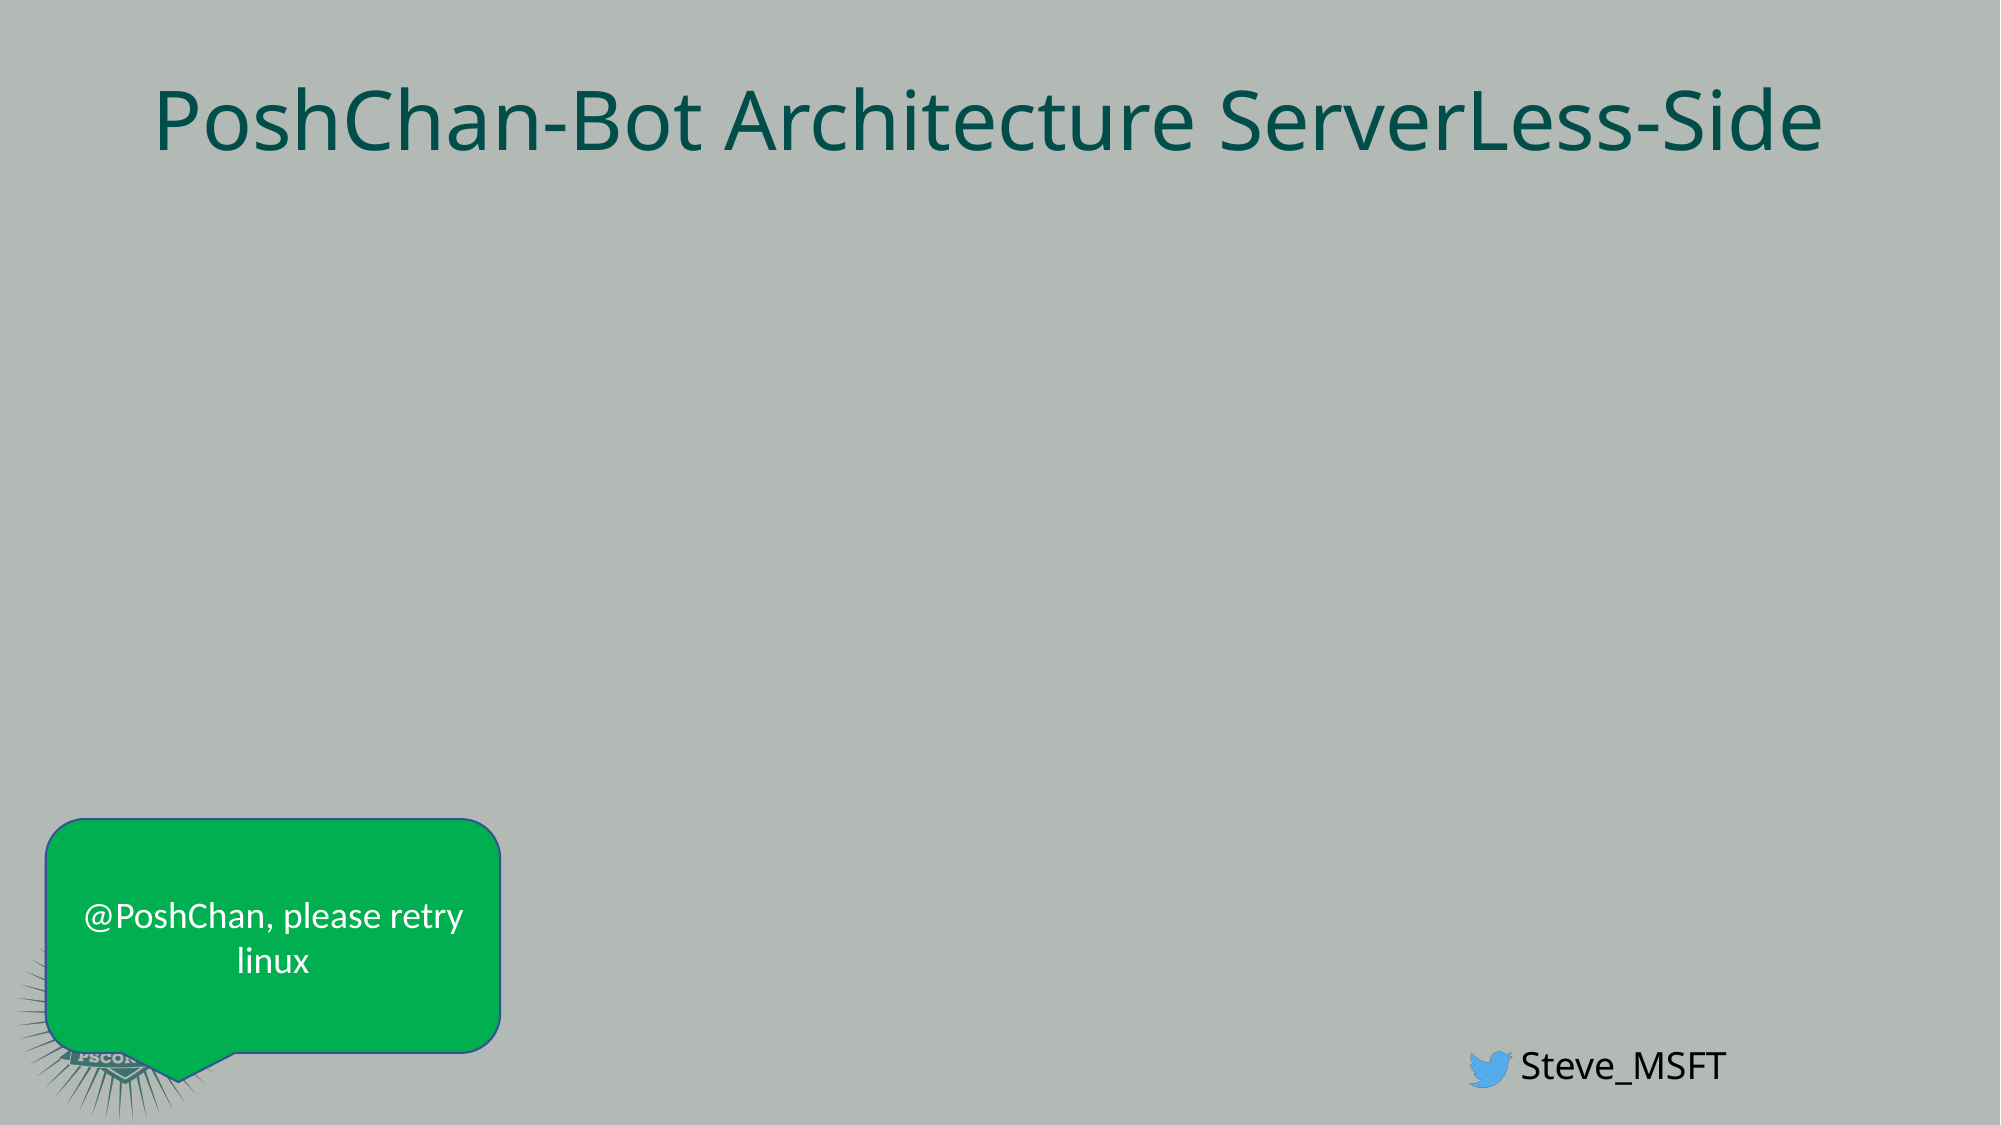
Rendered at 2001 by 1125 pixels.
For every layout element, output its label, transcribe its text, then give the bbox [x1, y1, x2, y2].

footer Steve_MSFT [1505, 1037, 1863, 1098]
title PoshChan-Bot Architecture ServerLess-Side [137, 59, 1863, 188]
text_box @PoshChan, please retry linux [44, 818, 502, 1084]
picture [1458, 1037, 1523, 1103]
